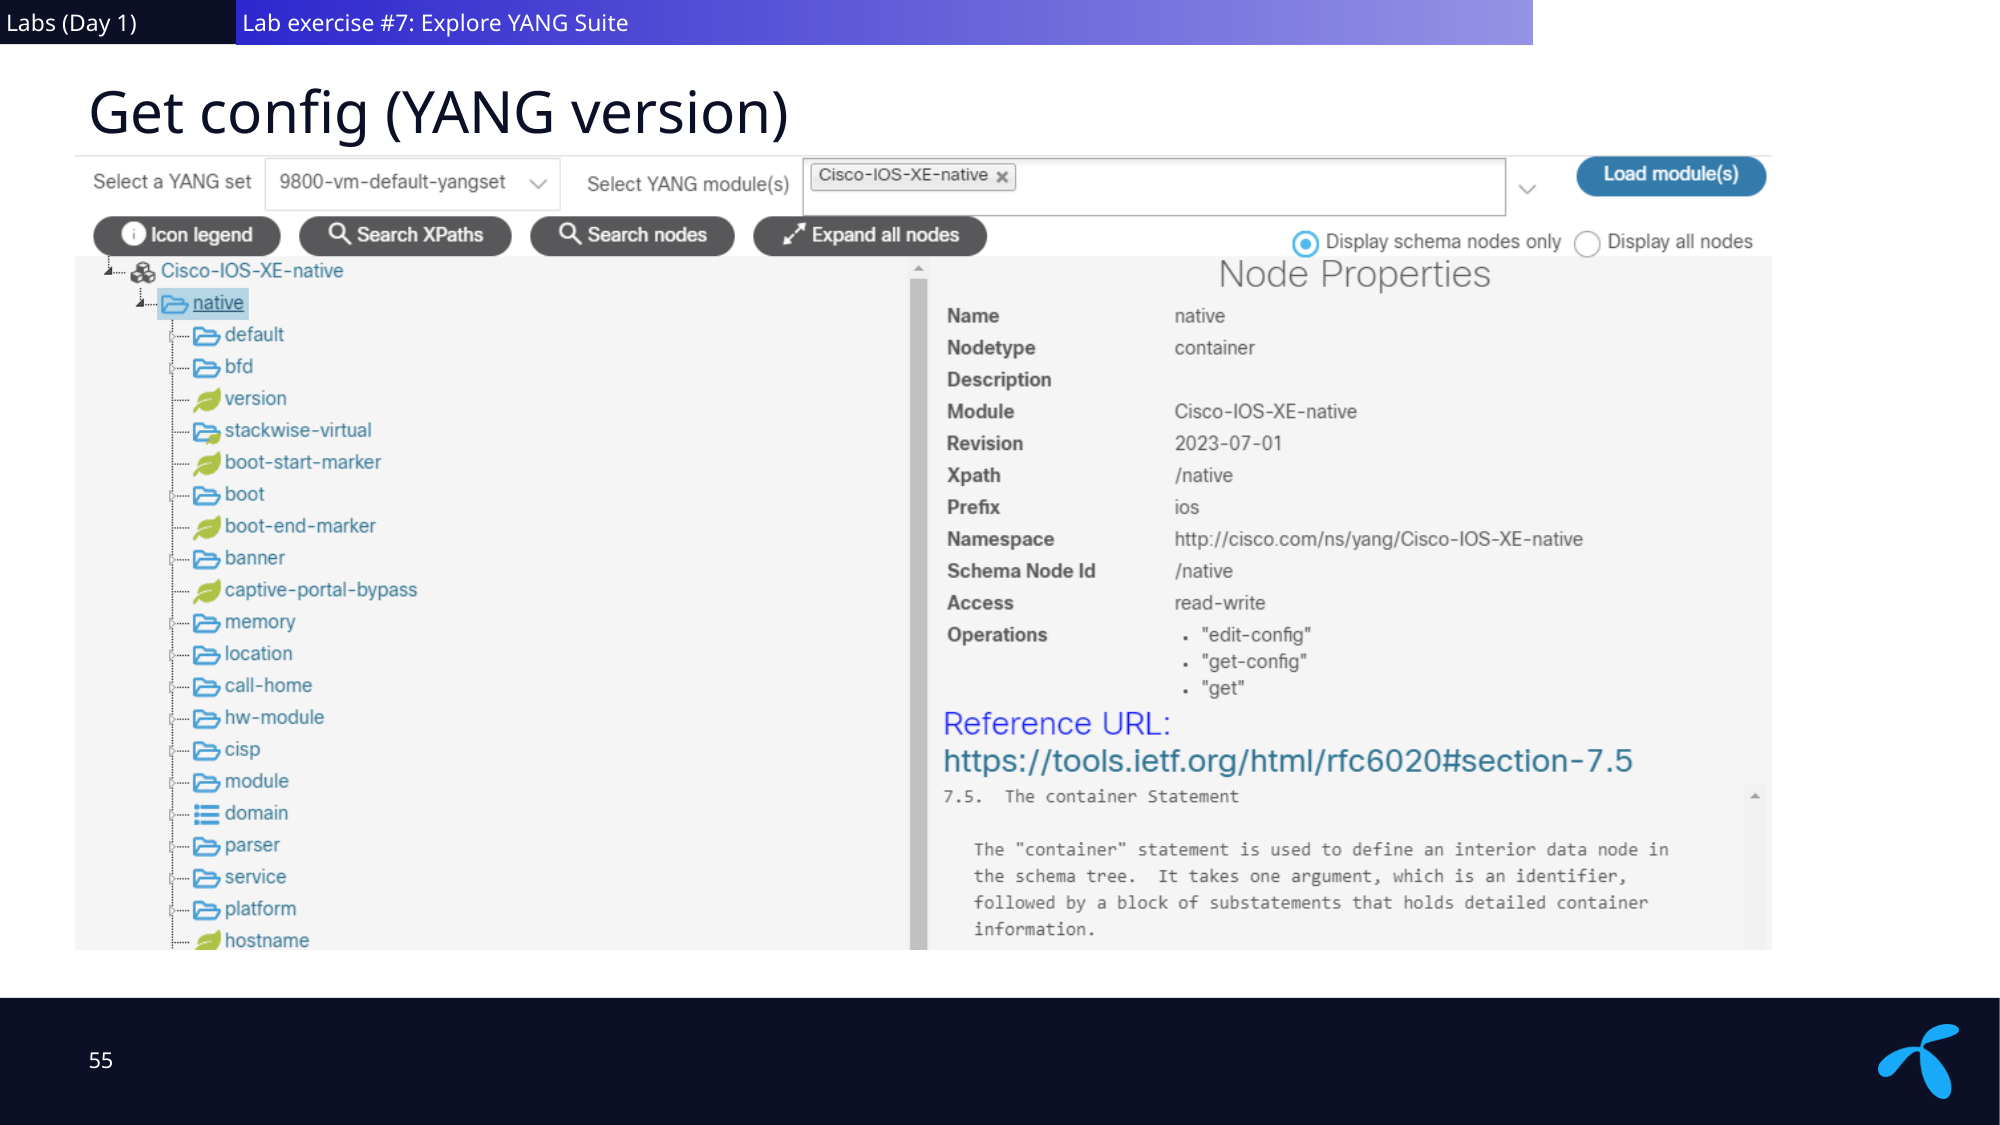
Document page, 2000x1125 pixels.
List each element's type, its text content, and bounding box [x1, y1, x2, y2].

title Get config (YANG version) [88, 70, 1911, 160]
footer Labs (Day 1) [0, 0, 236, 45]
text_box Lab exercise #7: Explore YANG Suite [236, 0, 1533, 45]
slide_number 55 [88, 1024, 237, 1099]
picture [74, 150, 1772, 950]
picture [1878, 1024, 1959, 1099]
